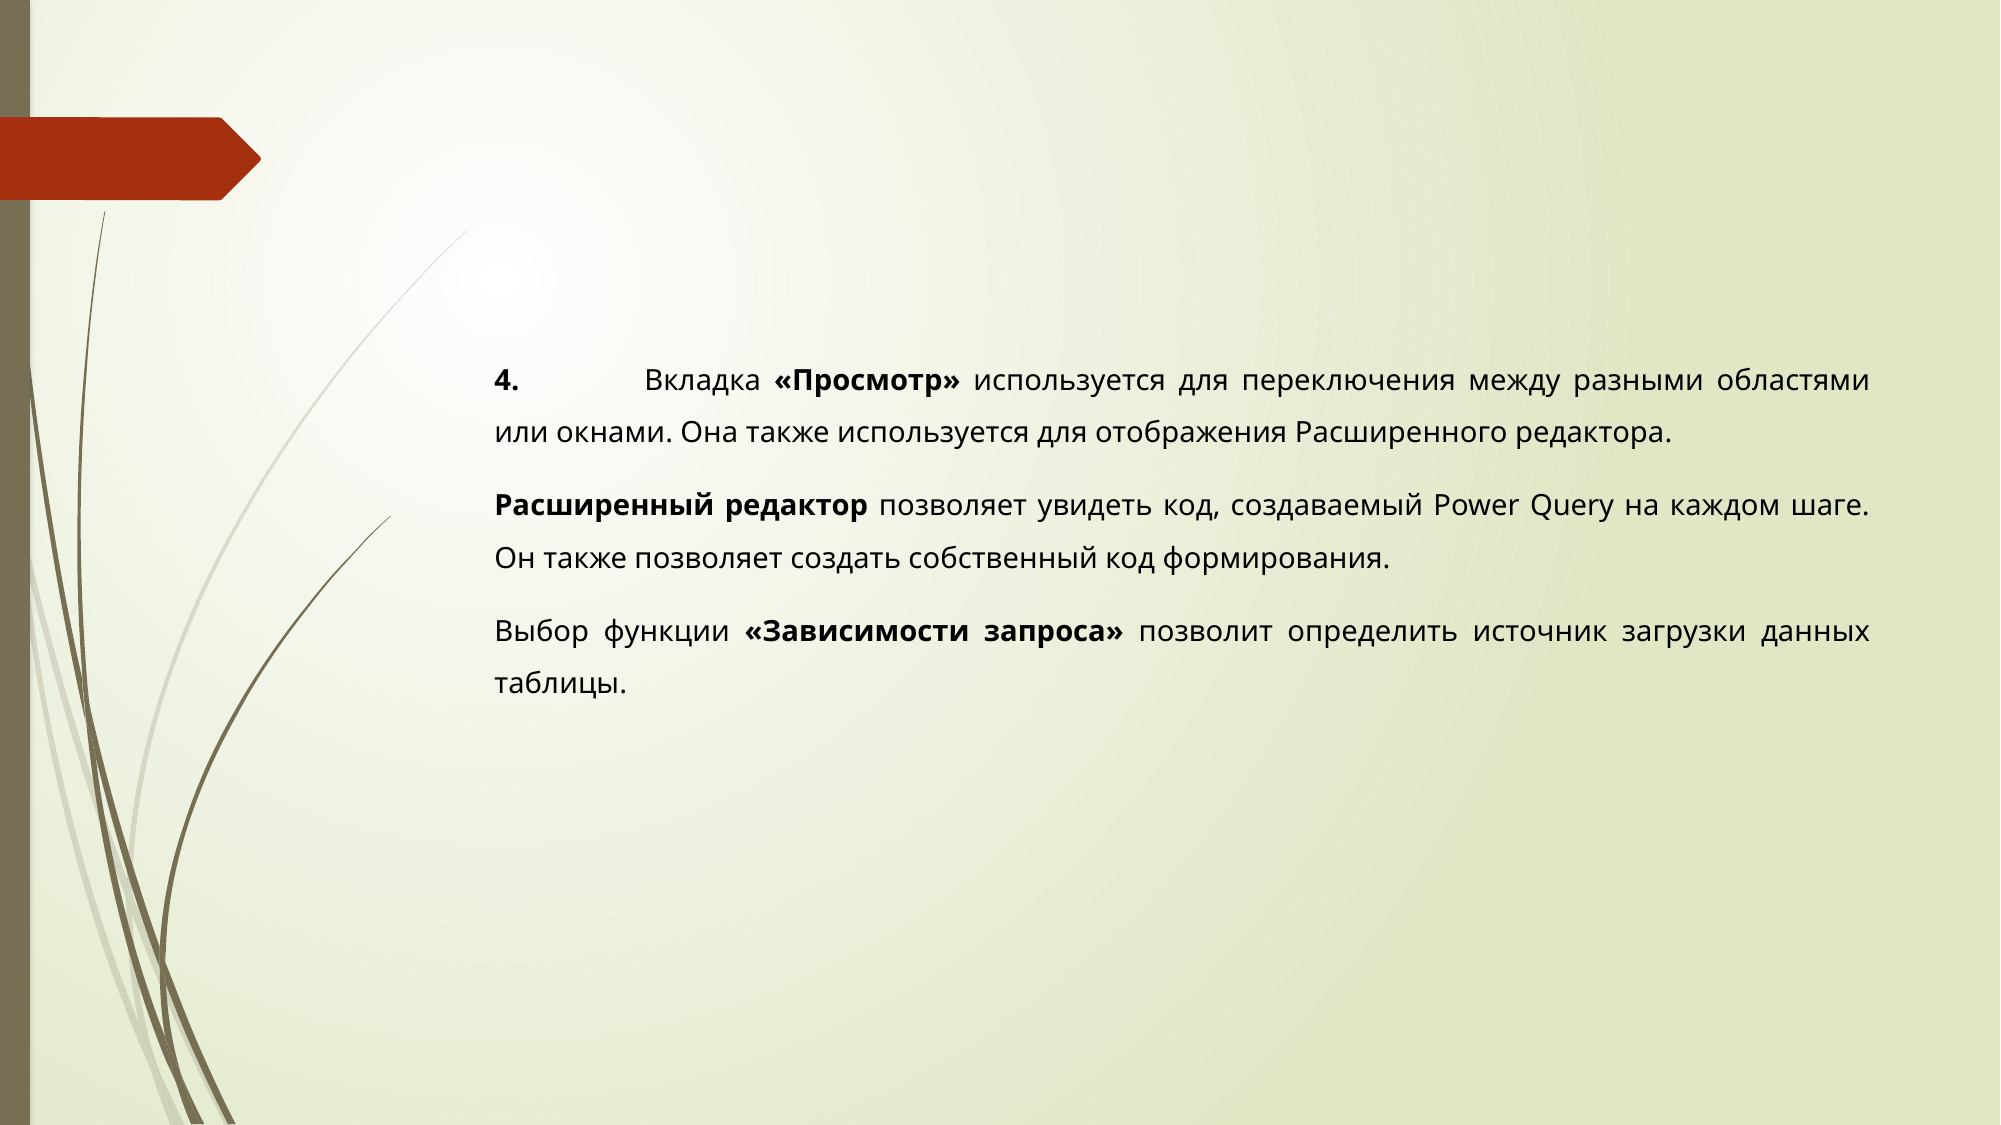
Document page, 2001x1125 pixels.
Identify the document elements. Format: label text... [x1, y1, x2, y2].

list 4. Вкладка «Просмотр» используется для переключения между разными областями или окнами. Она также используется для отображения Расширенного редактора. Расширенный редактор позволяет увидеть код, создаваемый Power Query на каждом шаге. Он также позволяет создать собственный код формирования. Выбор функции «Зависимости запроса» позволит определить источник загрузки данных таблицы. [423, 335, 1886, 956]
